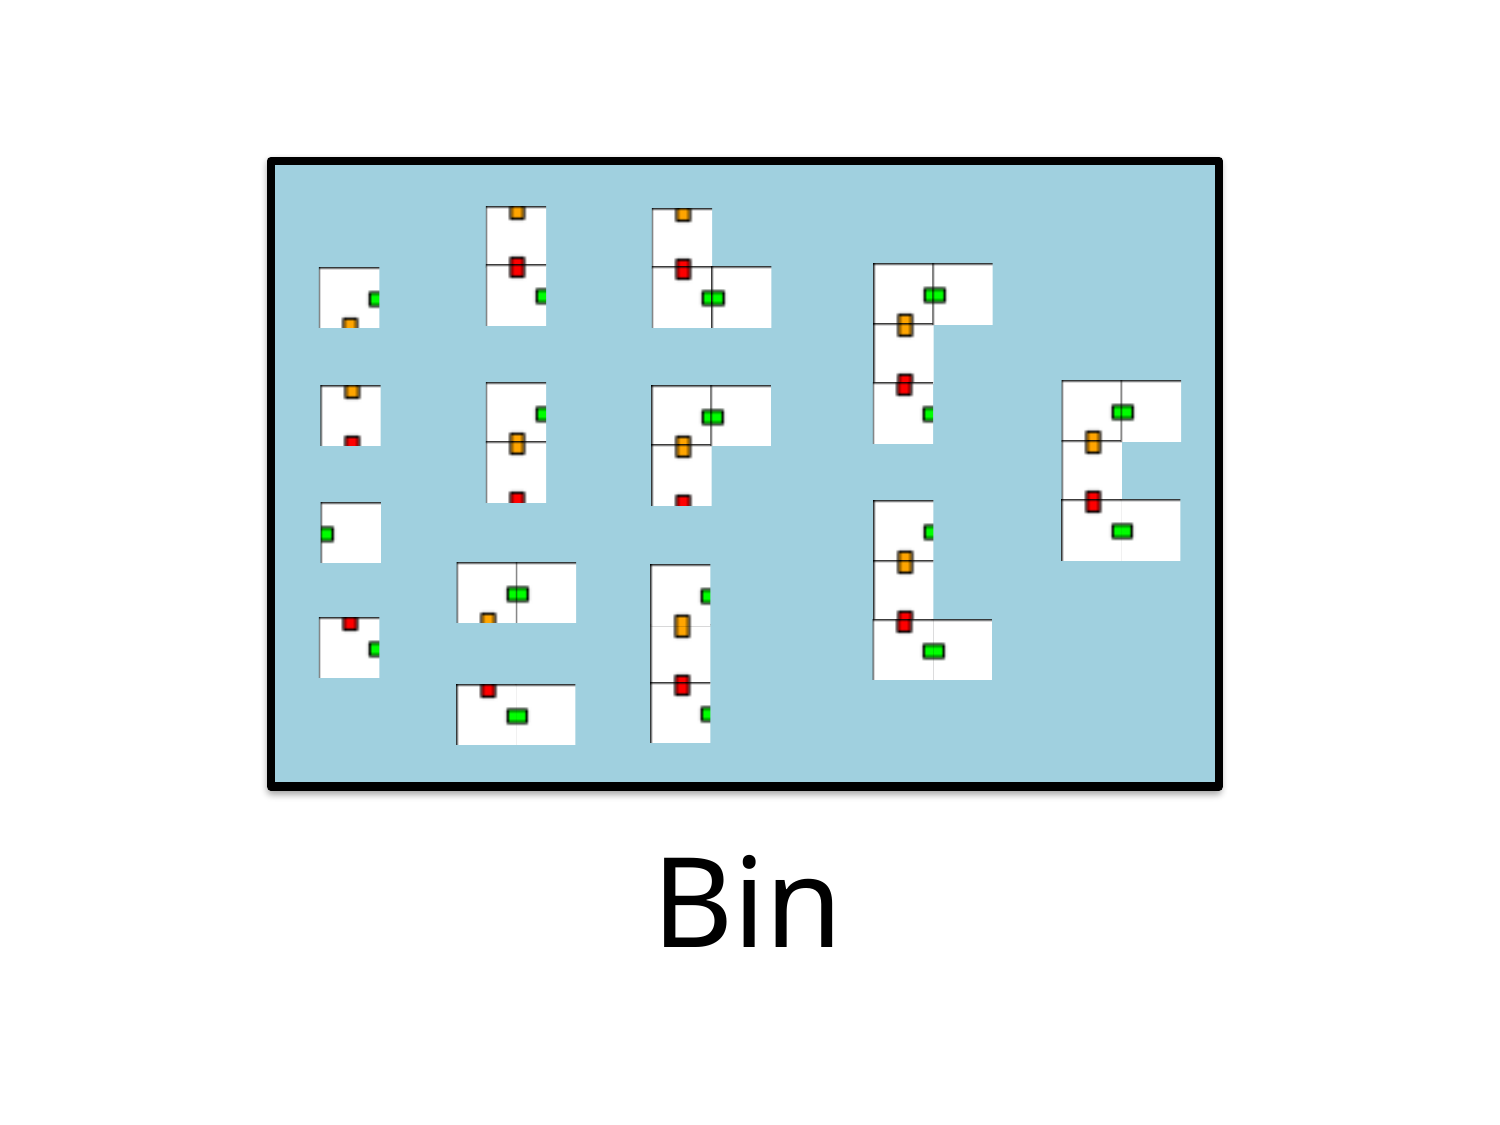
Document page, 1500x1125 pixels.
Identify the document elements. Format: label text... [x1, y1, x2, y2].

text_box [270, 160, 1220, 787]
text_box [318, 206, 1182, 745]
text_box Bin [108, 815, 1388, 981]
